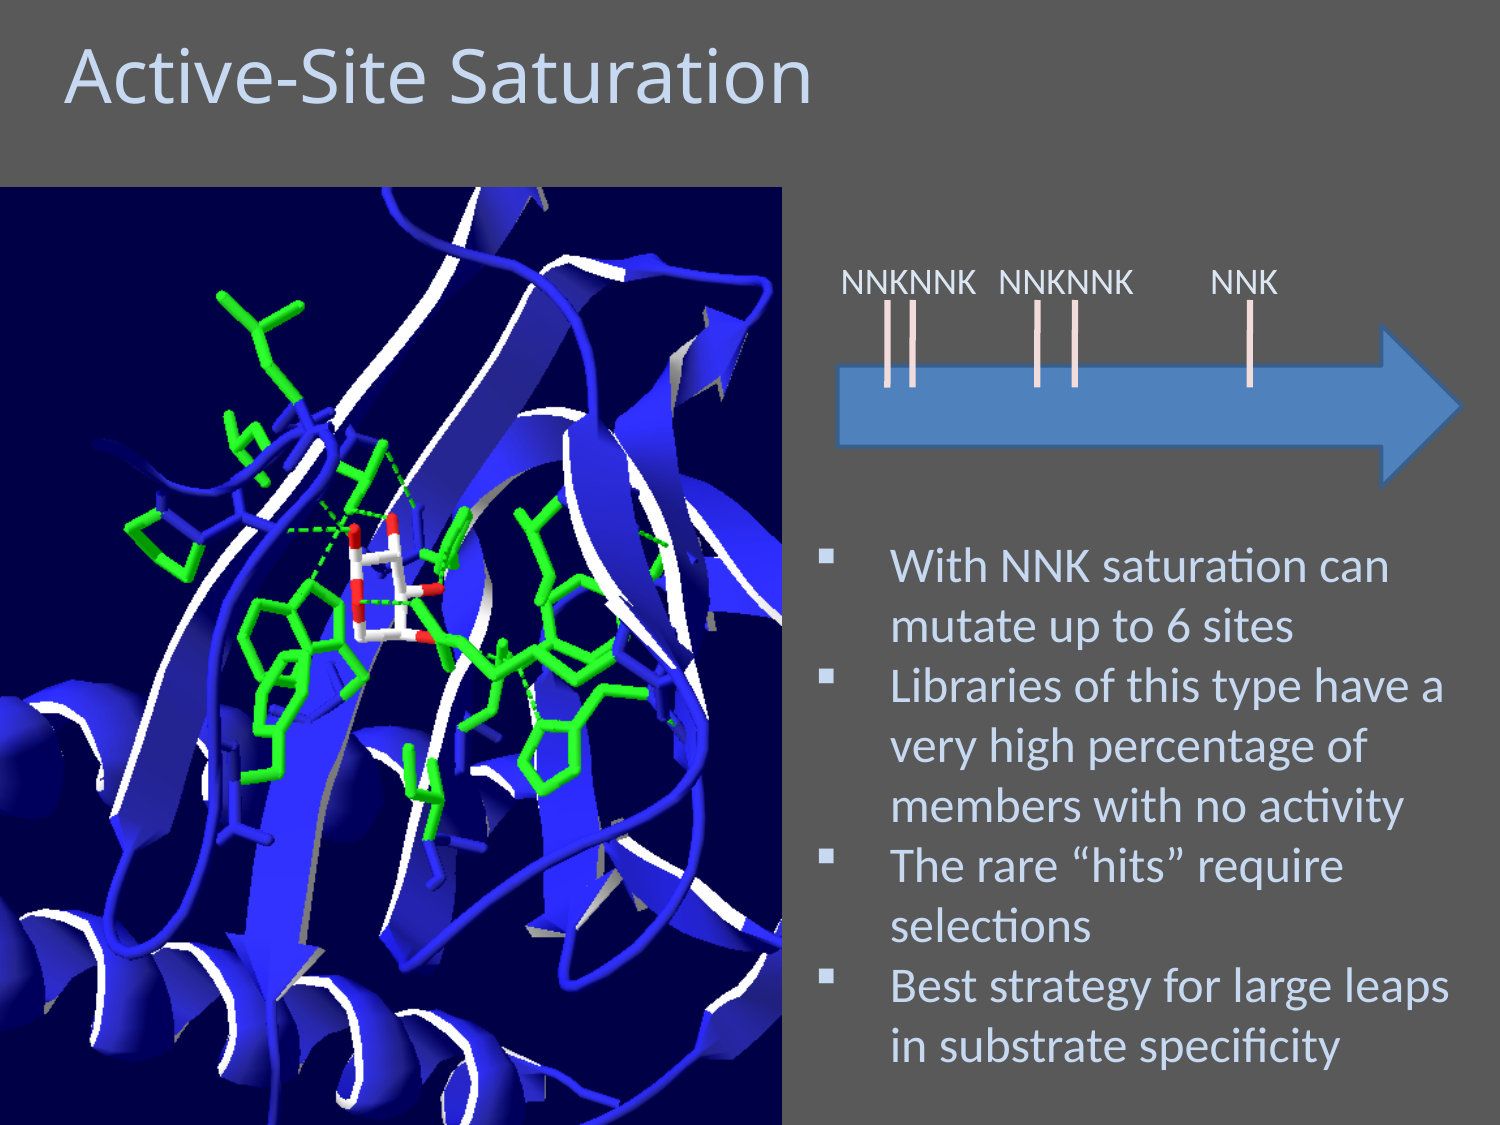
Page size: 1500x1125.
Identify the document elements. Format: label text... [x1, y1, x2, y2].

text_box NNKNNK [983, 249, 1150, 310]
text_box With NNK saturation can mutate up to 6 sites Libraries of this type have a very high percentage of members with no activity The rare “hits” require selections Best strategy for large leaps in substrate specificity [799, 524, 1488, 1080]
text_box Active-Site Saturation [49, 75, 1463, 127]
text_box [0, 0, 1500, 75]
text_box NNKNNK [825, 249, 983, 310]
text_box NNK [1195, 249, 1294, 310]
picture [0, 187, 782, 1125]
text_box [835, 322, 1465, 490]
